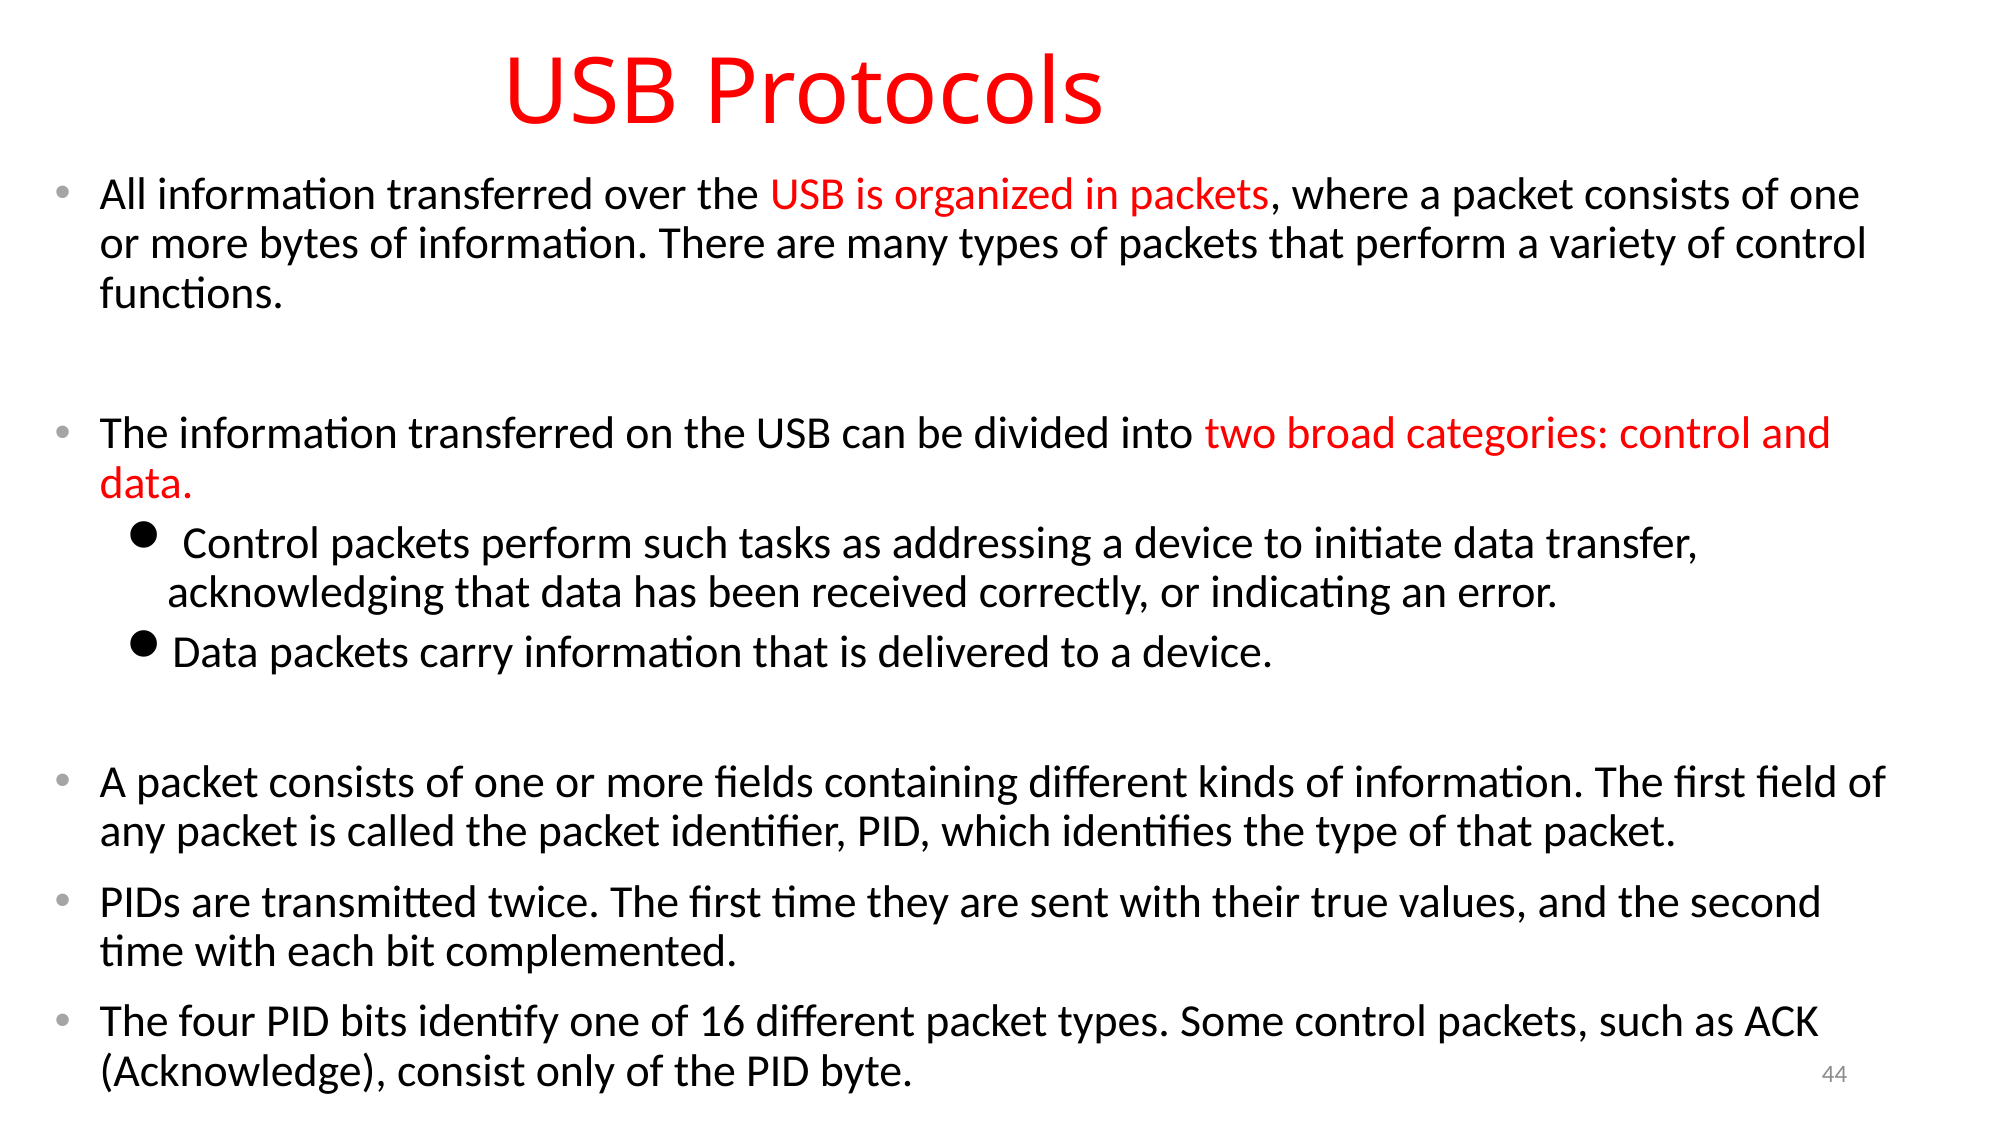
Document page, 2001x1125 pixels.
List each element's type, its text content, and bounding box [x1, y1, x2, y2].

list All information transferred over the USB is organized in packets, where a packet consists of one or more bytes of information. There are many types of packets that perform a variety of control functions. The information transferred on the USB can be divided into two broad categories: control and data. Control packets perform such tasks as addressing a device to initiate data transfer, acknowledging that data has been received correctly, or indicating an error. Data packets carry information that is delivered to a device. A packet consists of one or more fields containing different kinds of information. The first field of any packet is called the packet identifier, PID, which identifies the type of that packet. PIDs are transmitted twice. The first time they are sent with their true values, and the second time with each bit complemented. The four PID bits identify one of 16 different packet types. Some control packets, such as ACK (Acknowledge), consist only of the PID byte. [39, 162, 1908, 1088]
slide_number 44 [1412, 1042, 1863, 1103]
title USB Protocols [487, 0, 1718, 162]
